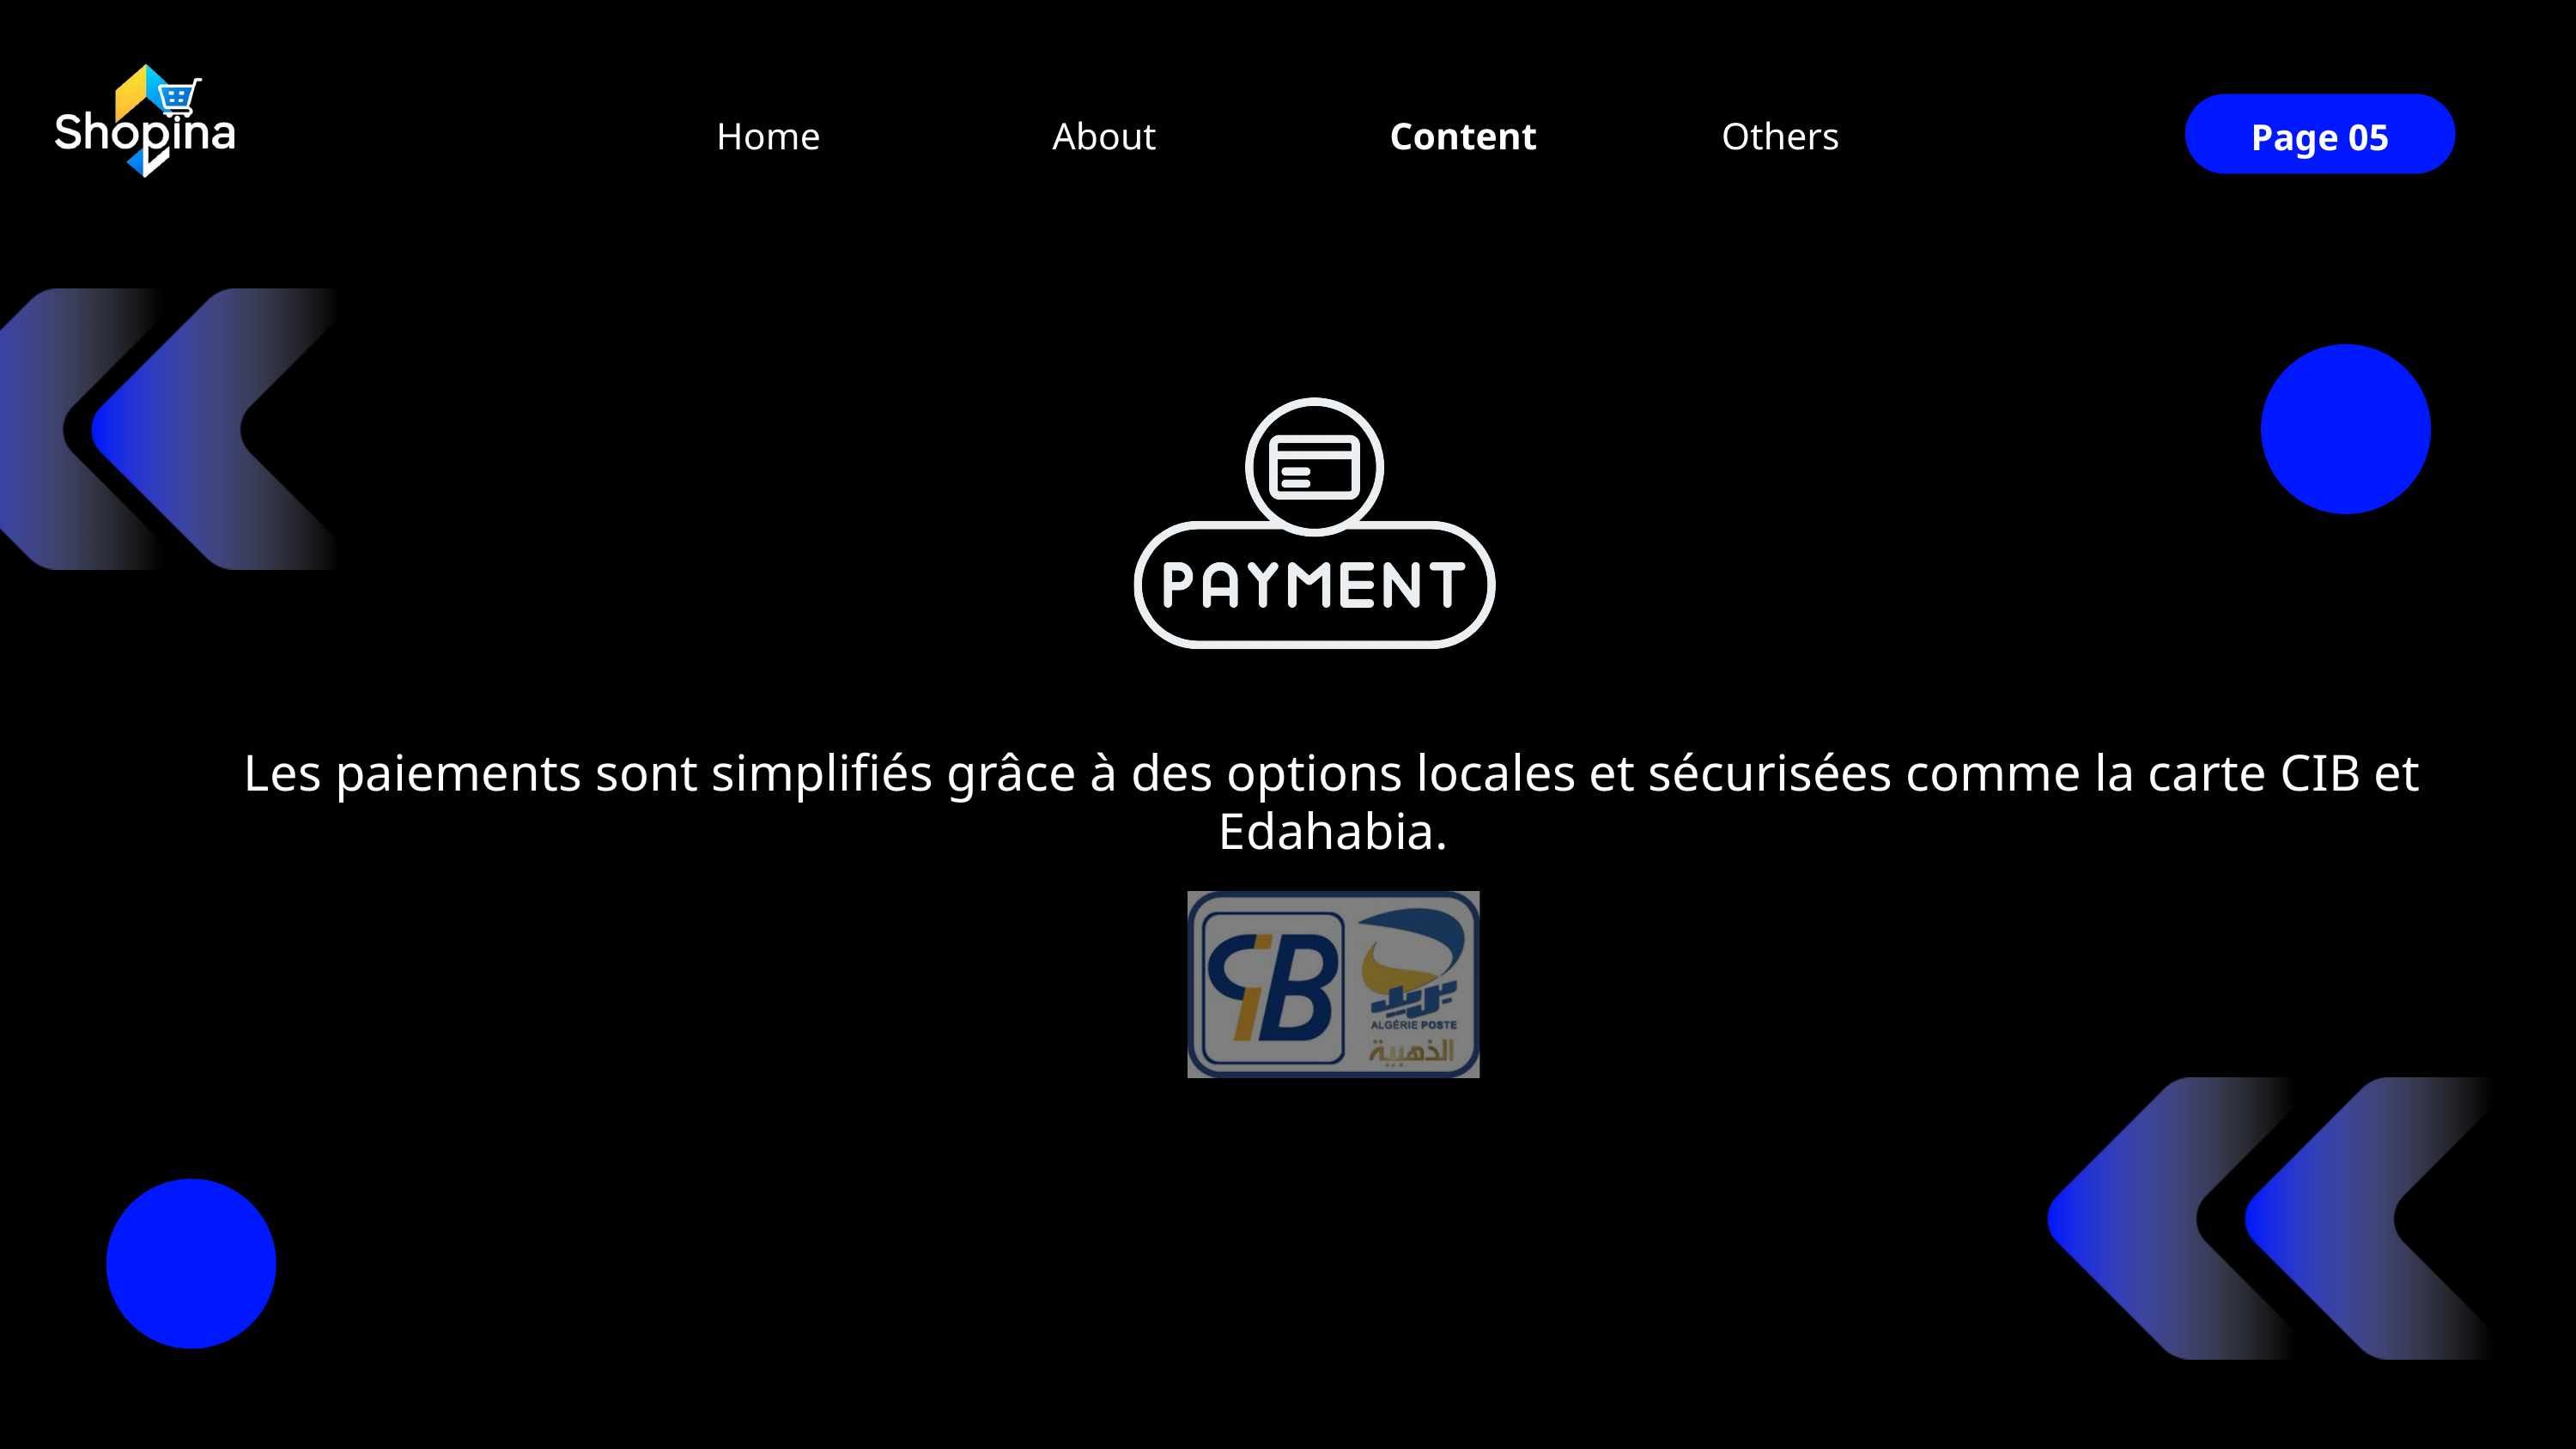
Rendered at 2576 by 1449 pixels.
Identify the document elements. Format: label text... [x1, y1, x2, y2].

text_box [191, 288, 369, 570]
text_box [2044, 1077, 2325, 1360]
text_box [24, 0, 267, 242]
text_box Content [1352, 106, 1576, 158]
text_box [2184, 94, 2456, 174]
text_box Home [651, 106, 886, 157]
text_box [2325, 1077, 2523, 1360]
text_box Les paiements sont simplifiés grâce à des options locales et sécurisées comme la carte CIB et Edahabia. [211, 742, 2456, 860]
text_box [1133, 342, 1497, 705]
text_box [1187, 891, 1480, 1078]
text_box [106, 1178, 276, 1349]
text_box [2260, 343, 2432, 515]
text_box About [970, 106, 1239, 158]
text_box [0, 288, 191, 570]
text_box Others [1624, 106, 1938, 157]
